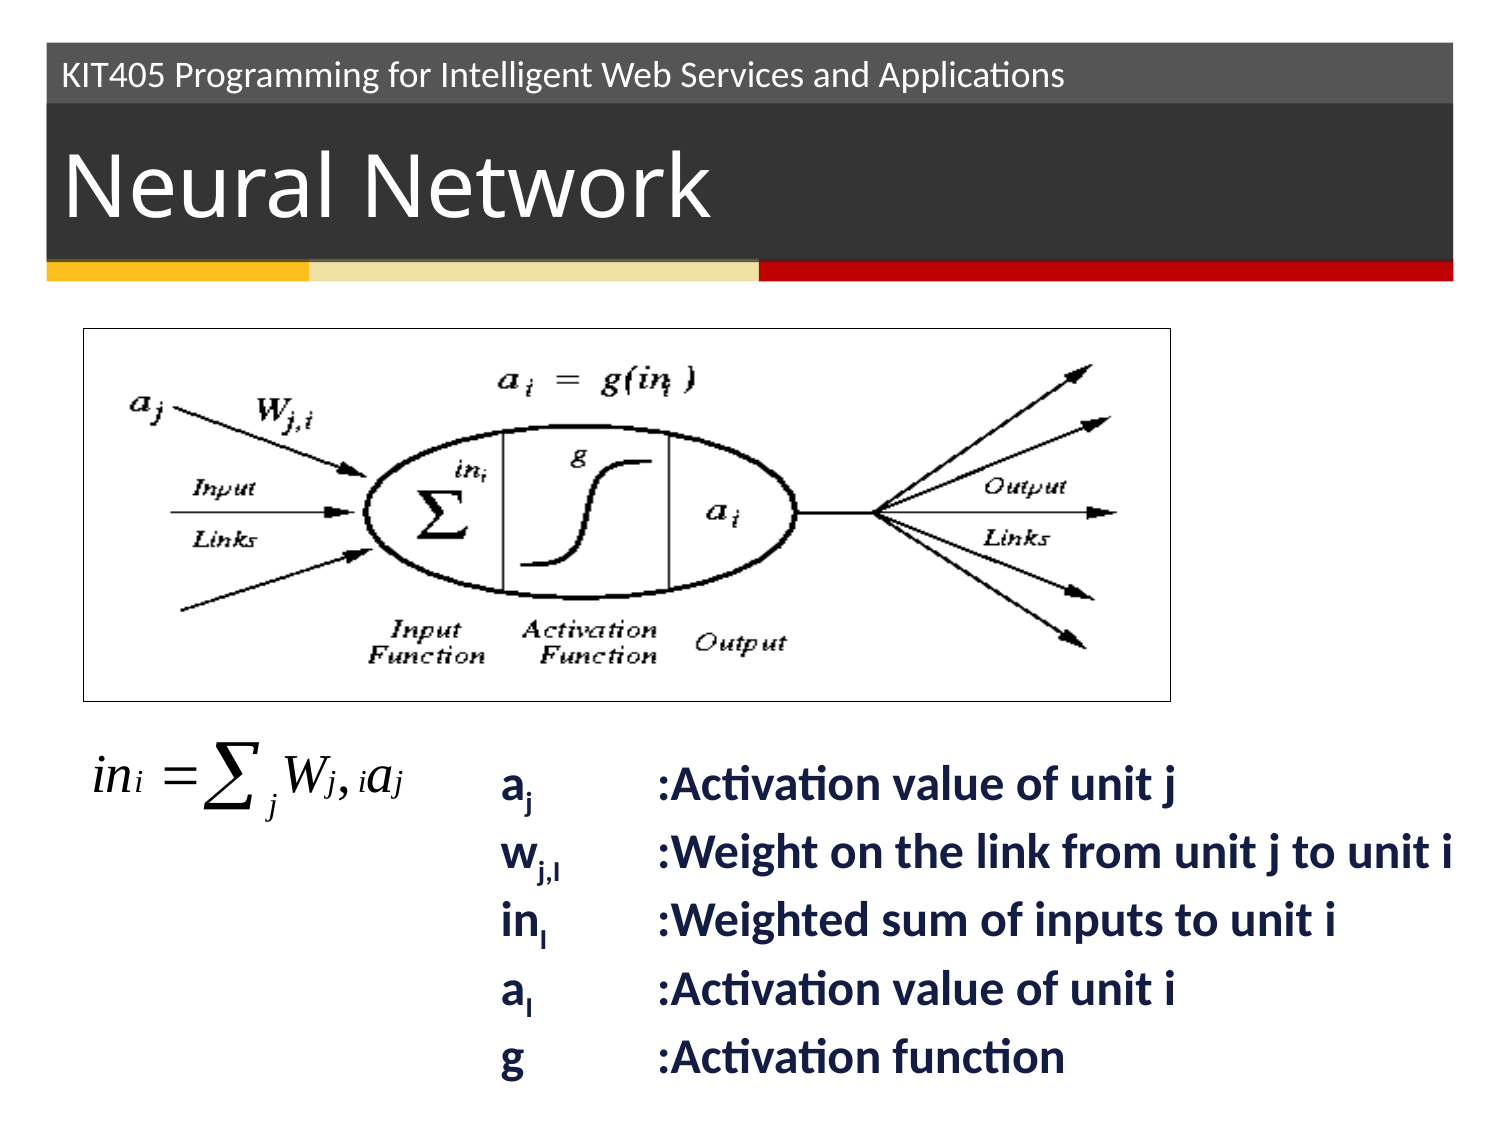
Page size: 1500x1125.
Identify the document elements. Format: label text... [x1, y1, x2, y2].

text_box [84, 329, 1170, 702]
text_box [84, 731, 415, 834]
text_box aj :Activation value of unit j wj,I :Weight on the link from unit j to unit i inI :Weighted sum of inputs to unit i aI :Activation value of unit i g :Activation function [485, 743, 1476, 1091]
title Neural Network [46, 103, 1454, 263]
